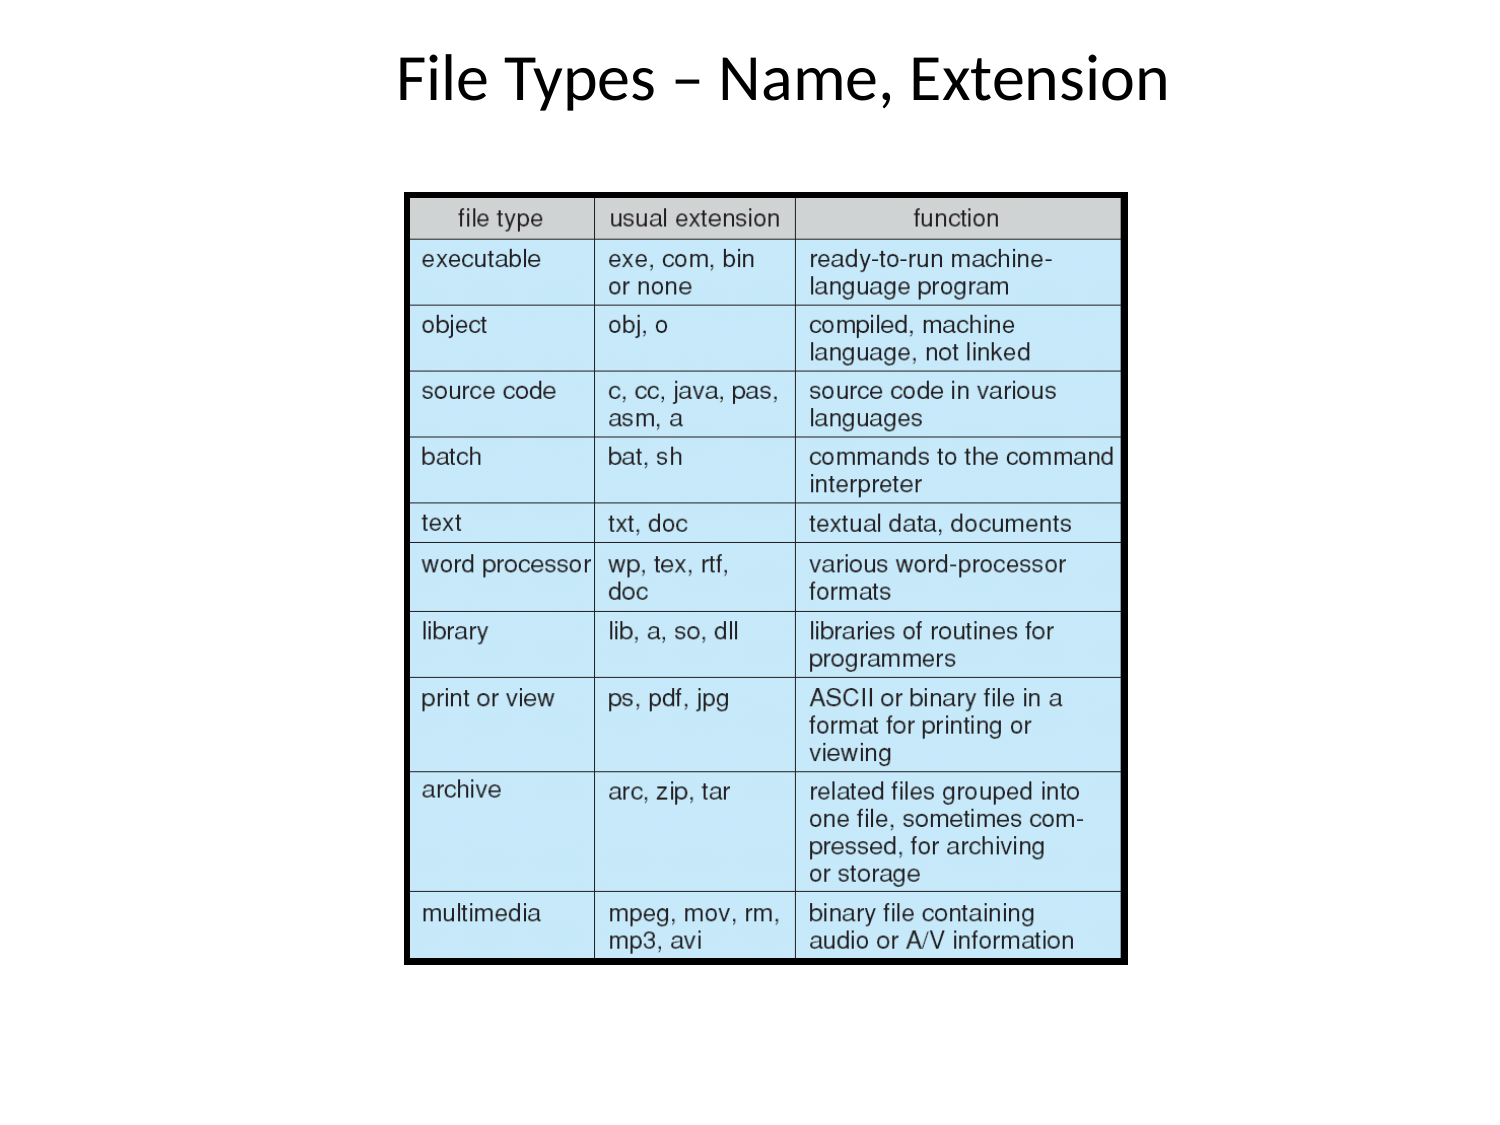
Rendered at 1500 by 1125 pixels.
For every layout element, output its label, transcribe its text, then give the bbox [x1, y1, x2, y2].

title File Types – Name, Extension [142, 27, 1425, 122]
picture [409, 198, 1122, 959]
